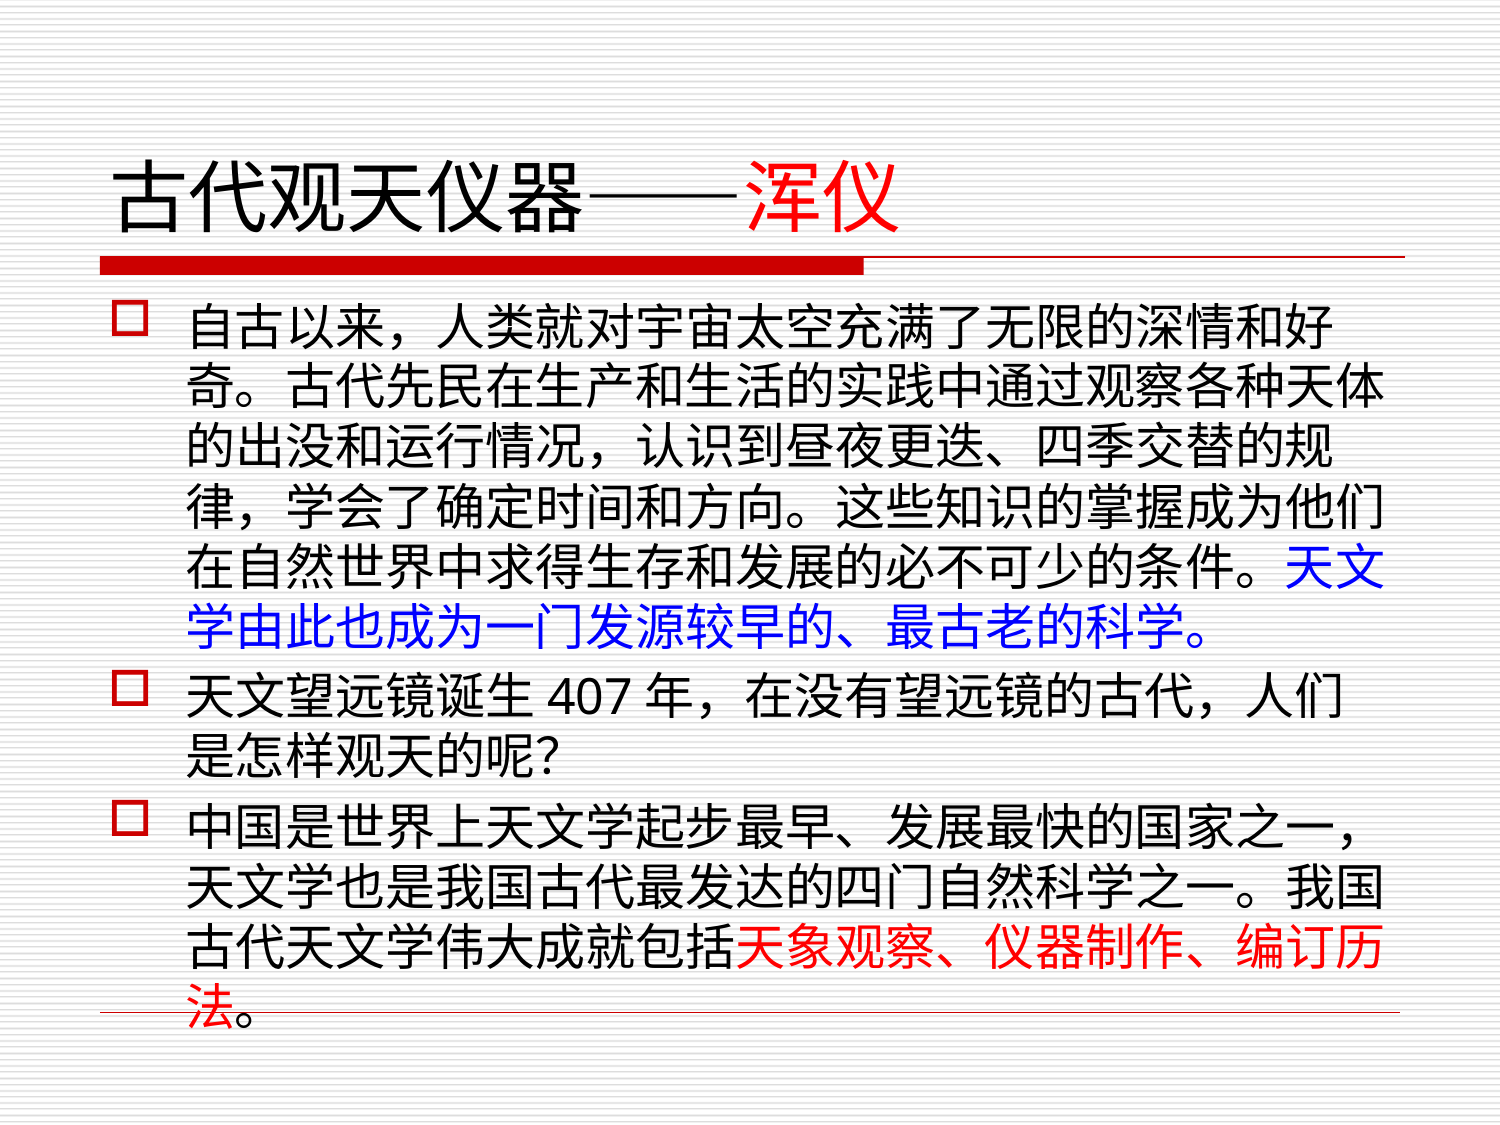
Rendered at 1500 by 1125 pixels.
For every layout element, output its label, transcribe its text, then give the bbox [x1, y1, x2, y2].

picture [0, 0, 1500, 1125]
list 自古以来，人类就对宇宙太空充满了无限的深情和好奇。古代先民在生产和生活的实践中通过观察各种天体的出没和运行情况，认识到昼夜更迭、四季交替的规律，学会了确定时间和方向。这些知识的掌握成为他们在自然世界中求得生存和发展的必不可少的条件。天文学由此也成为一门发源较早的、最古老的科学。 天文望远镜诞生407年，在没有望远镜的古代，人们是怎样观天的呢？ 中国是世界上天文学起步最早、发展最快的国家之一，天文学也是我国古代最发达的四门自然科学之一。我国古代天文学伟大成就包括天象观察、仪器制作、编订历法。 [92, 287, 1406, 988]
title 古代观天仪器——浑仪 [94, 50, 1407, 250]
